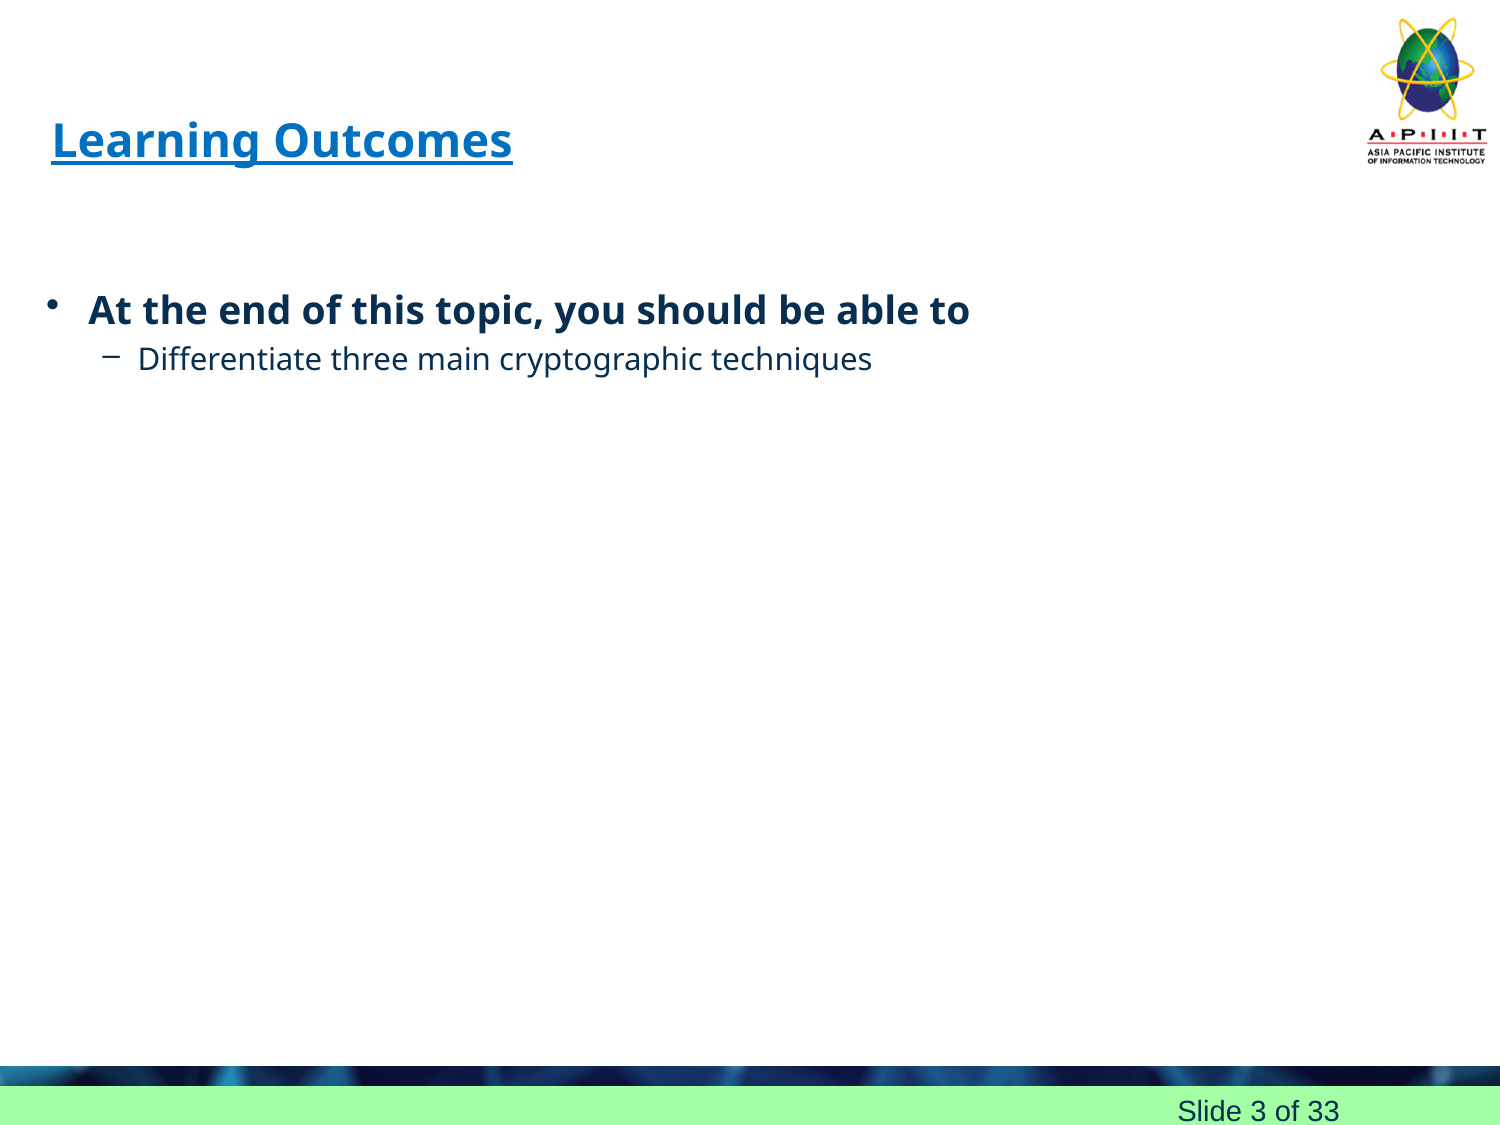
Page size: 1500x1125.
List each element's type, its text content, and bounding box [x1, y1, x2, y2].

list At the end of this topic, you should be able to Differentiate three main cryptographic techniques [31, 278, 1477, 1021]
picture [0, 1066, 1500, 1086]
title Learning Outcomes [36, 45, 1323, 233]
picture [1353, 0, 1500, 182]
slide_number Slide 3 of 33 [1162, 1085, 1500, 1122]
